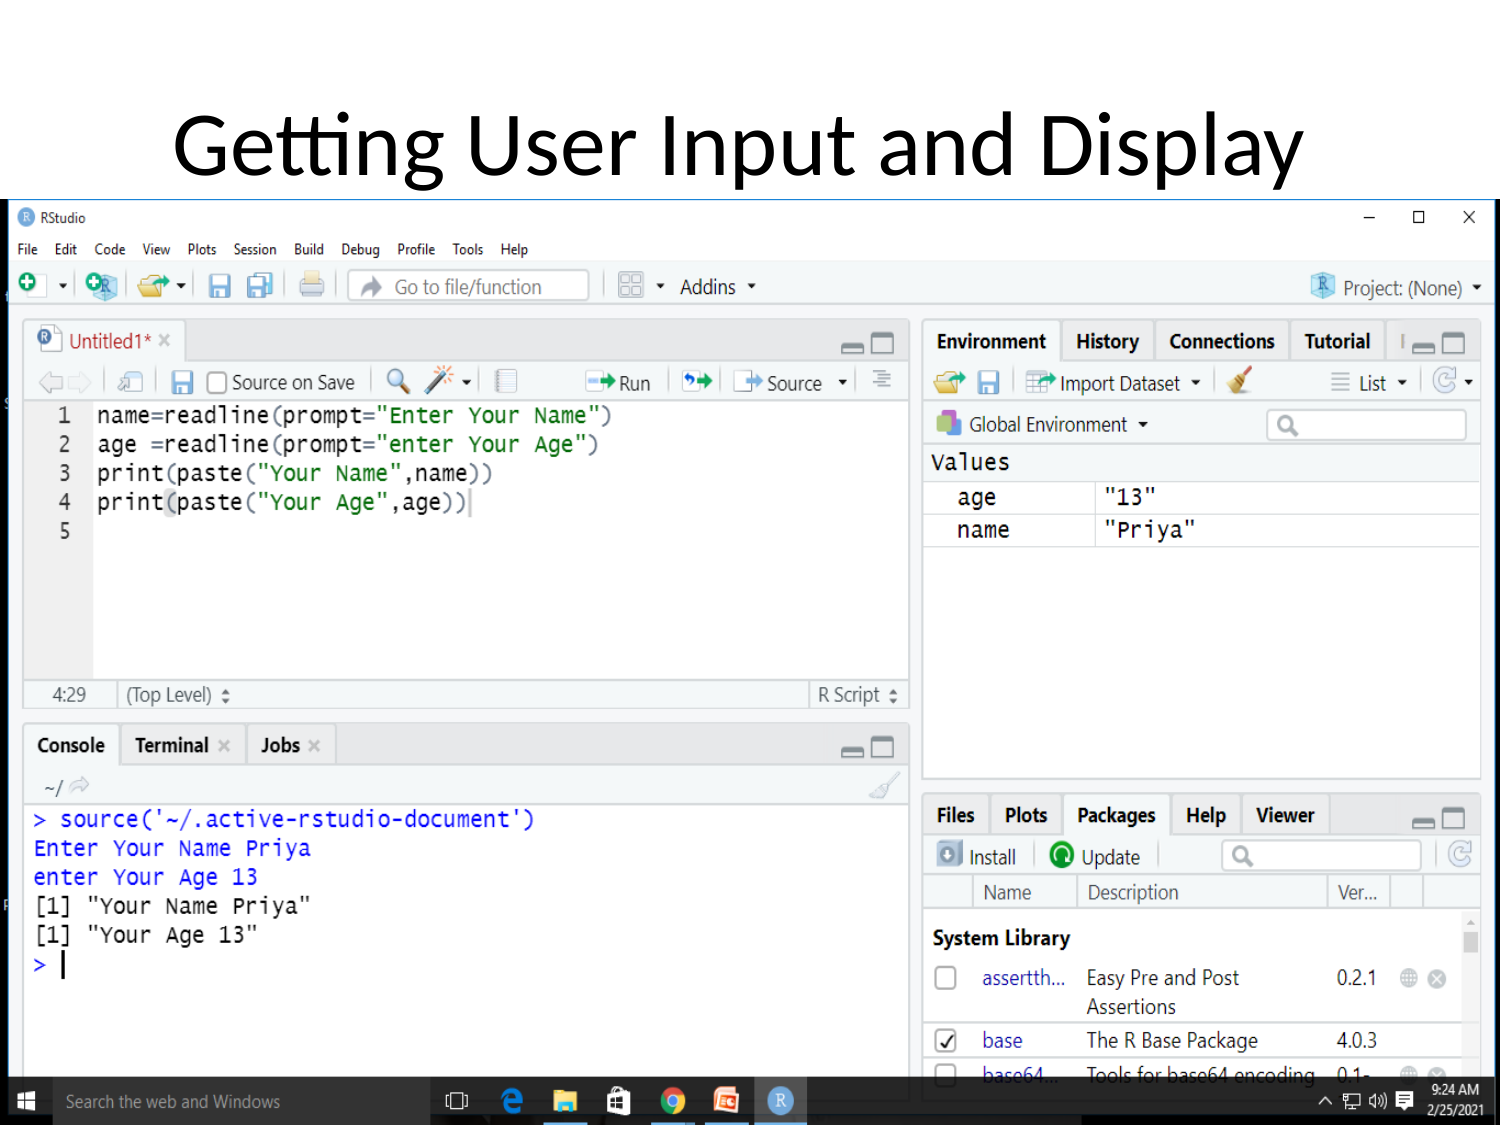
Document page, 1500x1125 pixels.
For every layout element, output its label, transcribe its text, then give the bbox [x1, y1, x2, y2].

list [0, 199, 1500, 1125]
title Getting User Input and Display [75, 45, 1425, 198]
